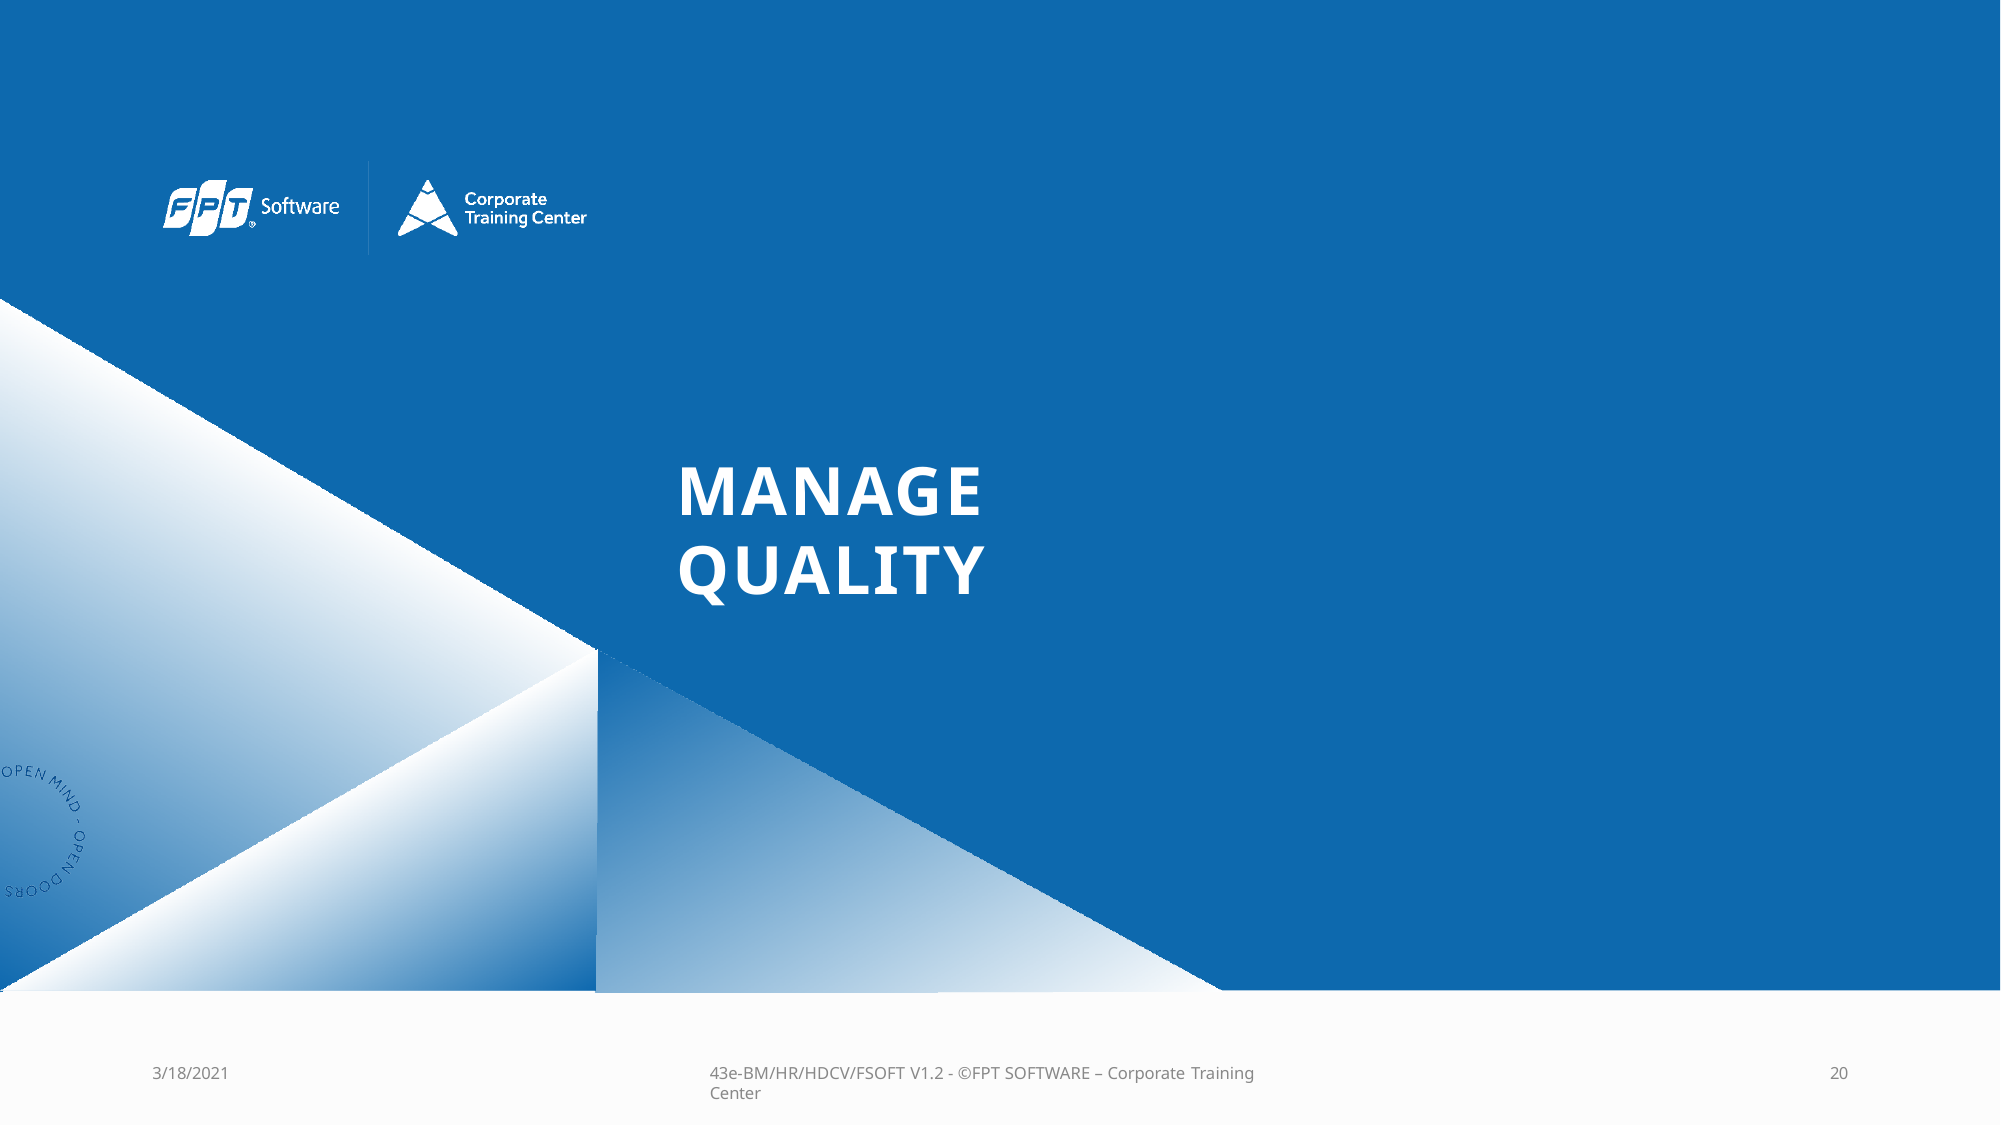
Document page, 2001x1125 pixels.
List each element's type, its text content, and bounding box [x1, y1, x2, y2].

title MANAGE QUALITY [674, 446, 1323, 637]
picture [0, 299, 1223, 993]
picture [163, 161, 587, 255]
slide_number 43e-BM/HR/HDCV/FSOFT V1.2 - ©FPT SOFTWARE – Corporate Training Center [707, 1059, 1294, 1125]
slide_number 20 [1823, 1059, 1857, 1125]
footer 3/18/2021 [150, 1059, 231, 1125]
